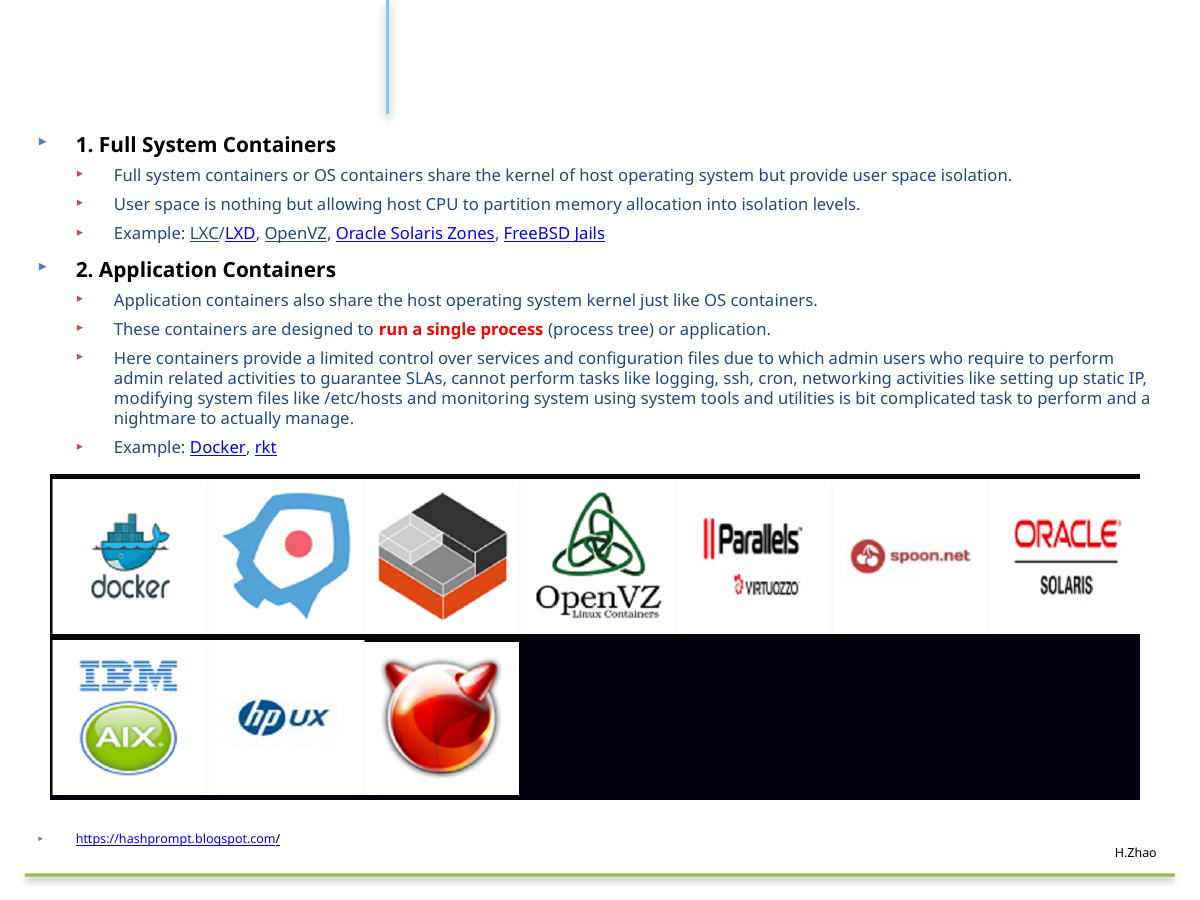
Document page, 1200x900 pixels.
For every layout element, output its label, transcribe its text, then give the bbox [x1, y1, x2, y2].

list 1. Full System Containers Full system containers or OS containers share the kernel of host operating system but provide user space isolation. User space is nothing but allowing host CPU to partition memory allocation into isolation levels. Example: LXC/LXD, OpenVZ, Oracle Solaris Zones, FreeBSD Jails 2. Application Containers Application containers also share the host operating system kernel just like OS containers. These containers are designed to run a single process (process tree) or application. Here containers provide a limited control over services and configuration files due to which admin users who require to perform admin related activities to guarantee SLAs, cannot perform tasks like logging, ssh, cron, networking activities like setting up static IP, modifying system files like /etc/hosts and monitoring system using system tools and utilities is bit complicated task to perform and a nightmare to actually manage. Example: Docker, rkt [24, 125, 1175, 813]
list https://hashprompt.blogspot.com/ [24, 825, 1175, 863]
picture [49, 474, 1141, 801]
